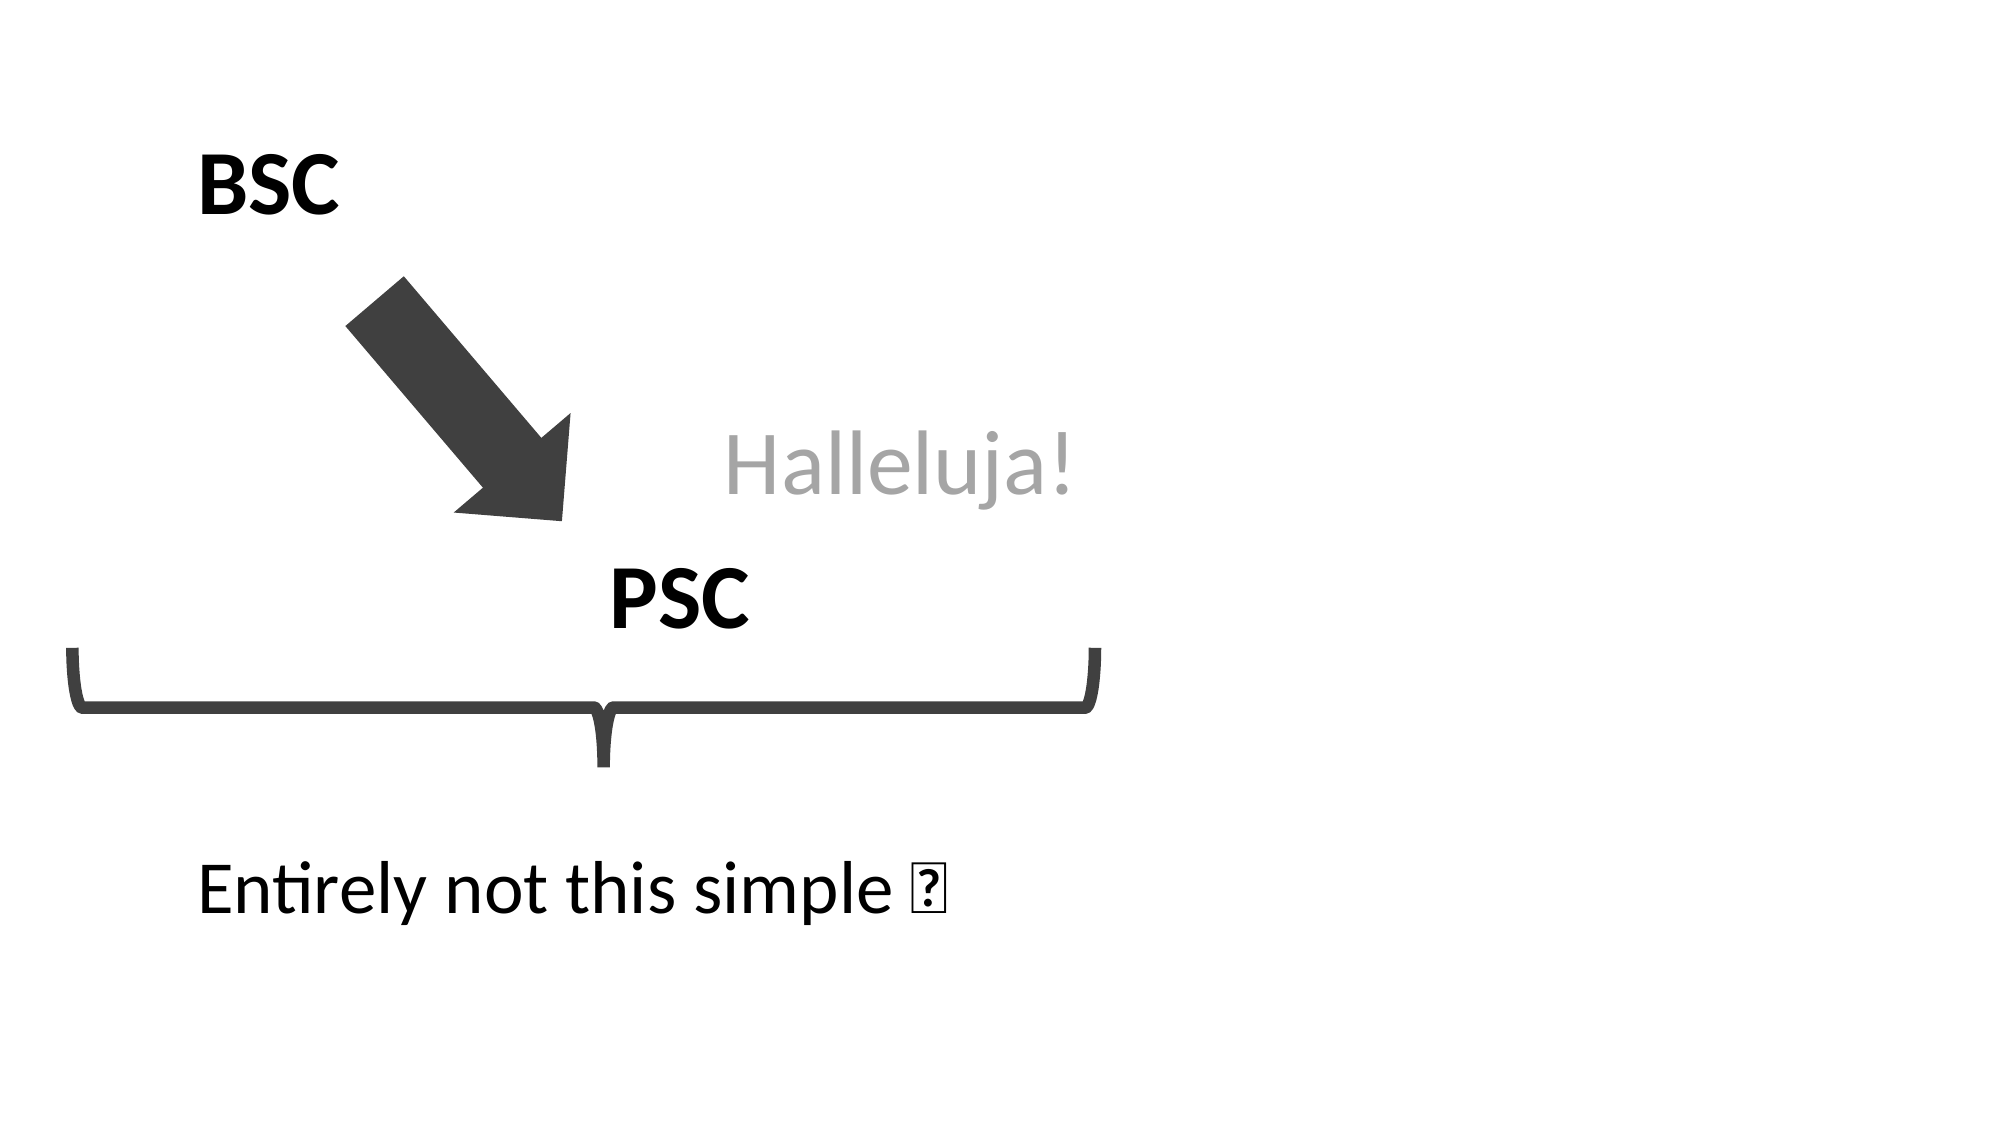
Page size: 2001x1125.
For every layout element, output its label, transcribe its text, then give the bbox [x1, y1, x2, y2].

text_box [71, 647, 1096, 768]
text_box PSC [594, 529, 765, 647]
list BSC [182, 114, 1000, 388]
text_box Entirely not this simple 🙄 [182, 830, 1023, 936]
text_box [343, 274, 572, 523]
text_box Halleluja! [709, 395, 1094, 521]
